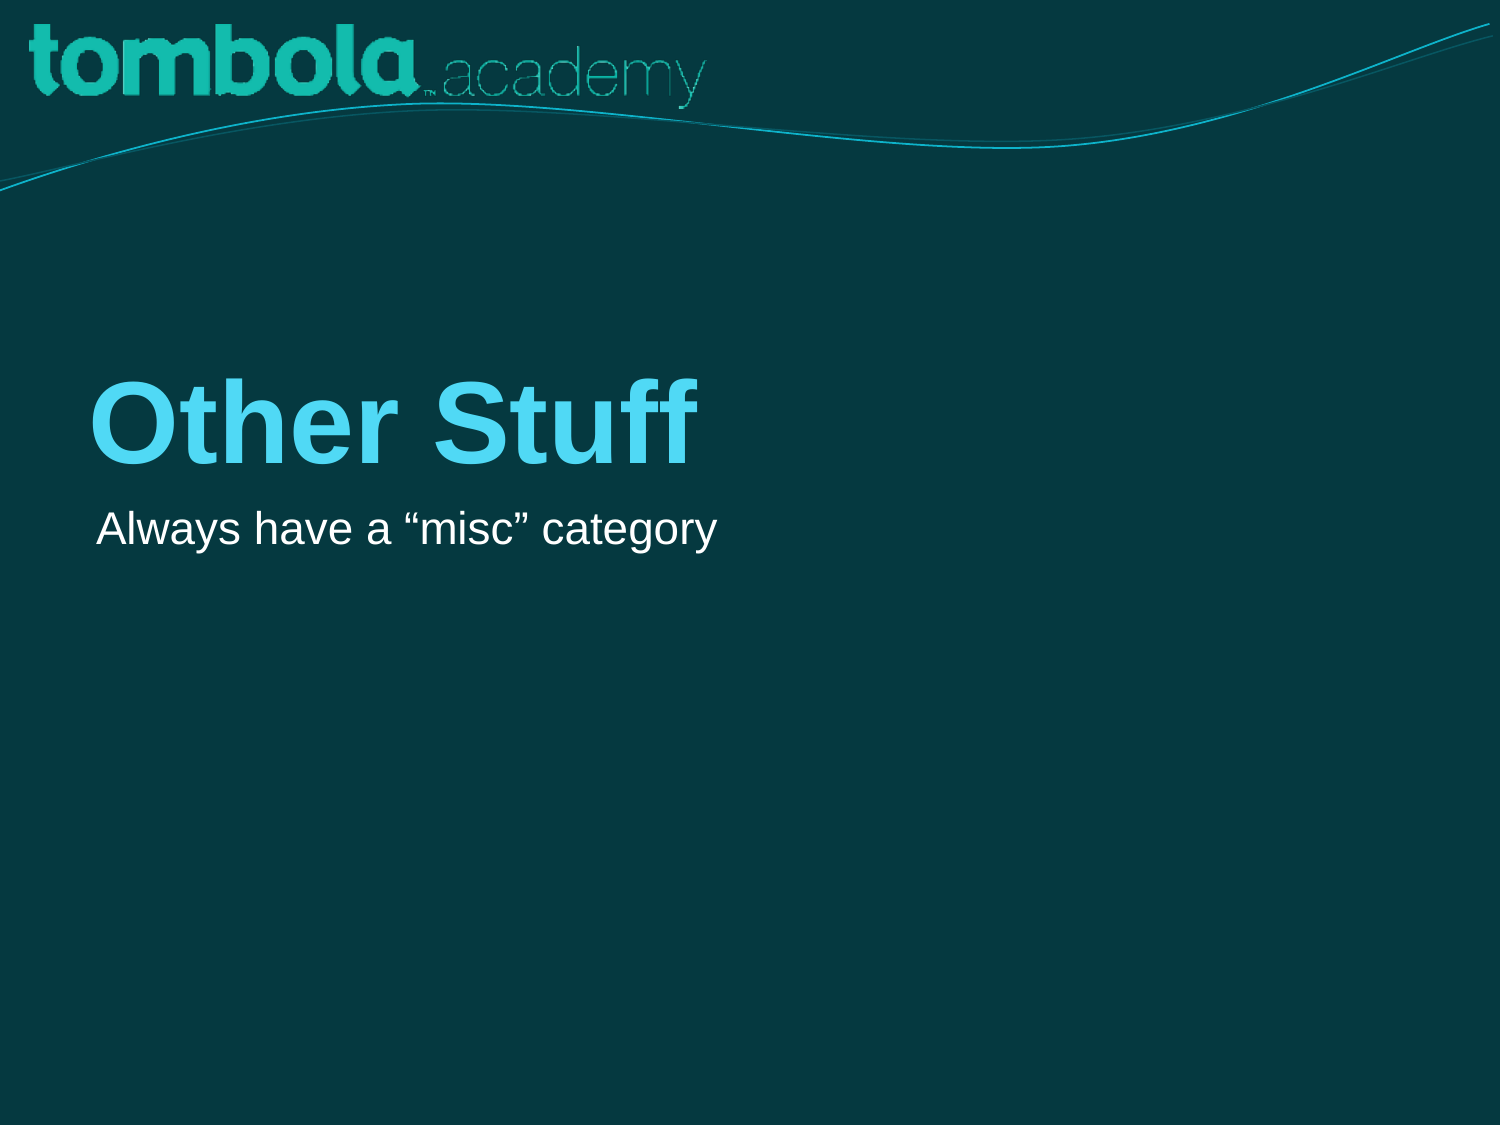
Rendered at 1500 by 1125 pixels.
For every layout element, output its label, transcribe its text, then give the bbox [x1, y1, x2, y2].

title Other Stuff [88, 208, 1364, 488]
list Always have a “misc” category [88, 491, 1364, 740]
picture [29, 24, 707, 109]
